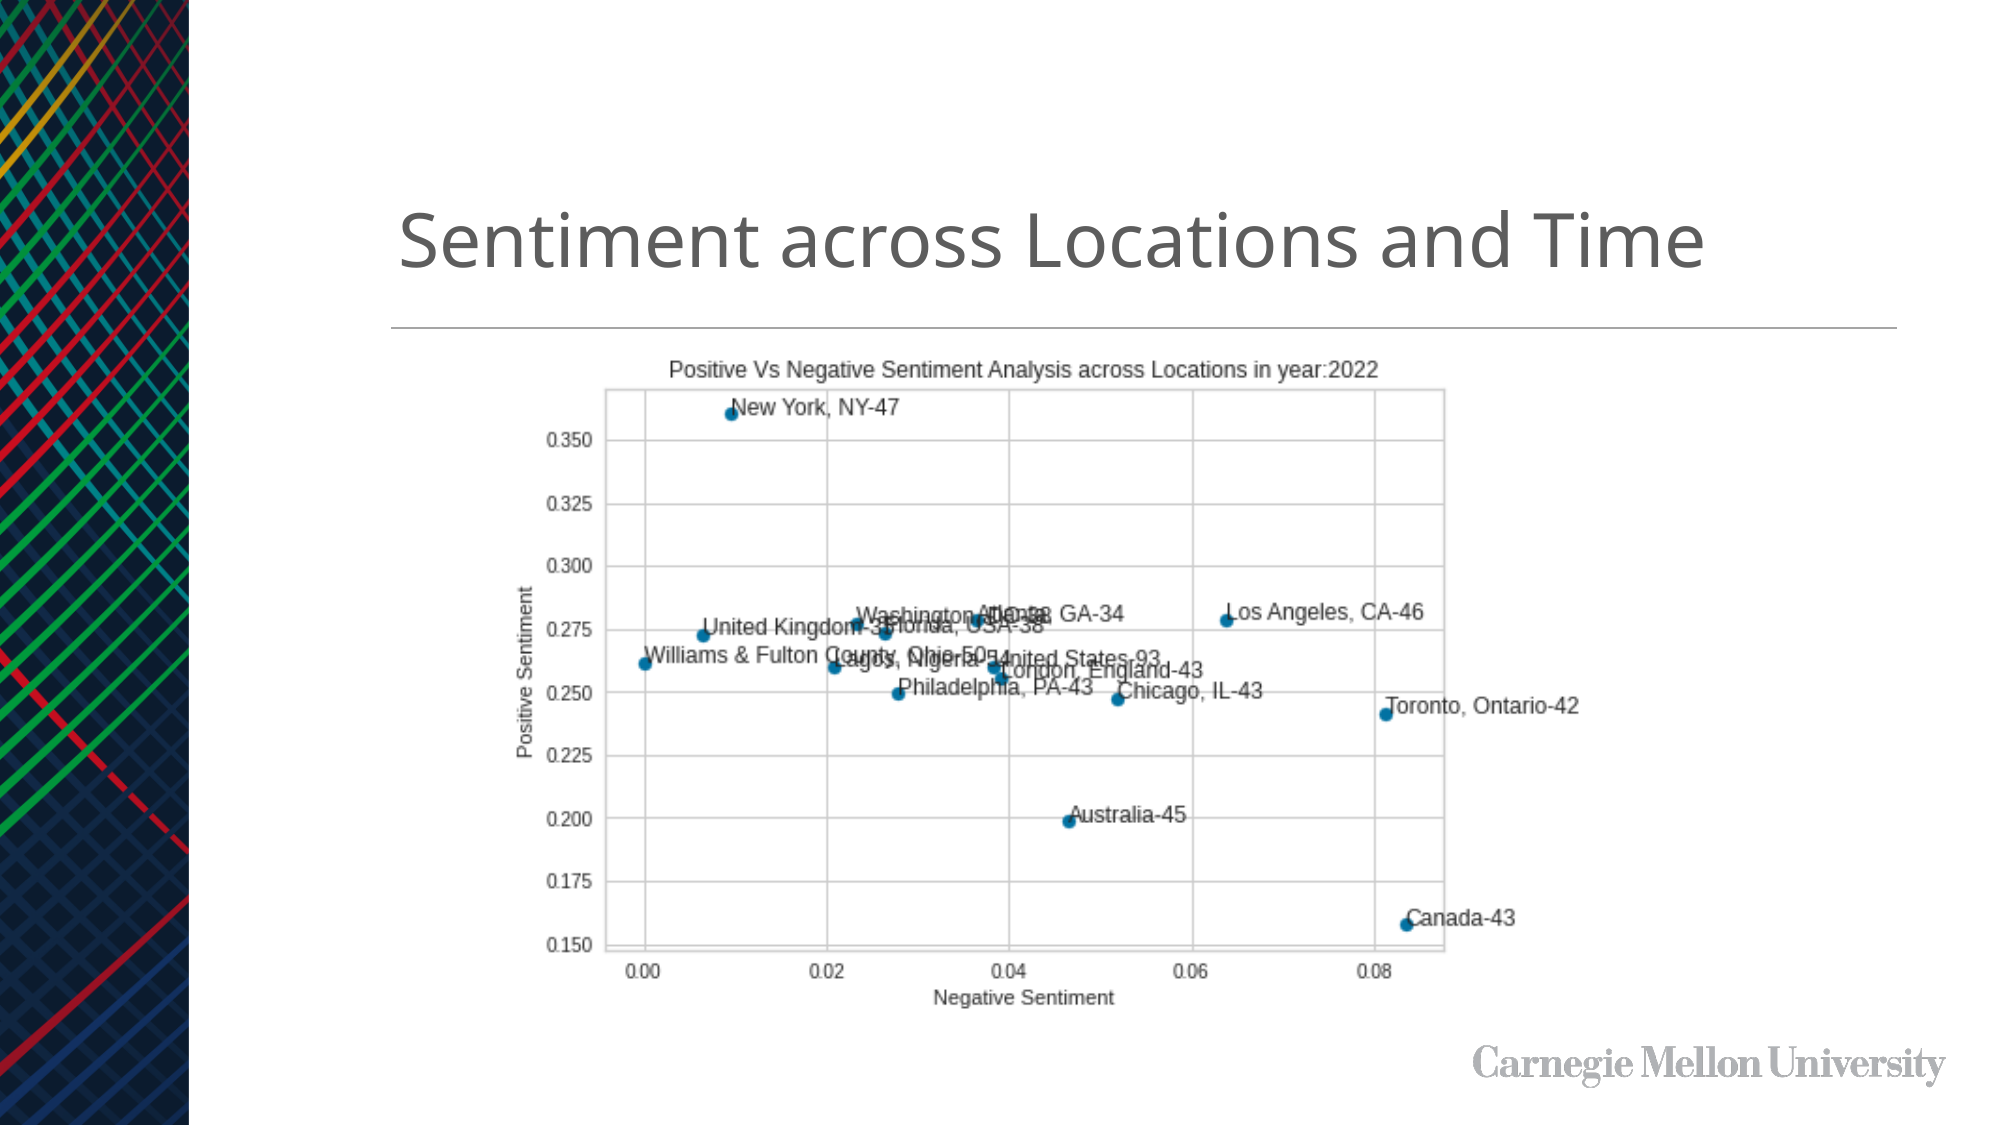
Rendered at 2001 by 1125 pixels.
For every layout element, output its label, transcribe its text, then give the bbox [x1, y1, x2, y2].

list Sentiment across Locations and Time [391, 189, 1804, 296]
picture [506, 348, 1592, 1022]
picture [1473, 1045, 1946, 1088]
picture [0, 0, 188, 1125]
